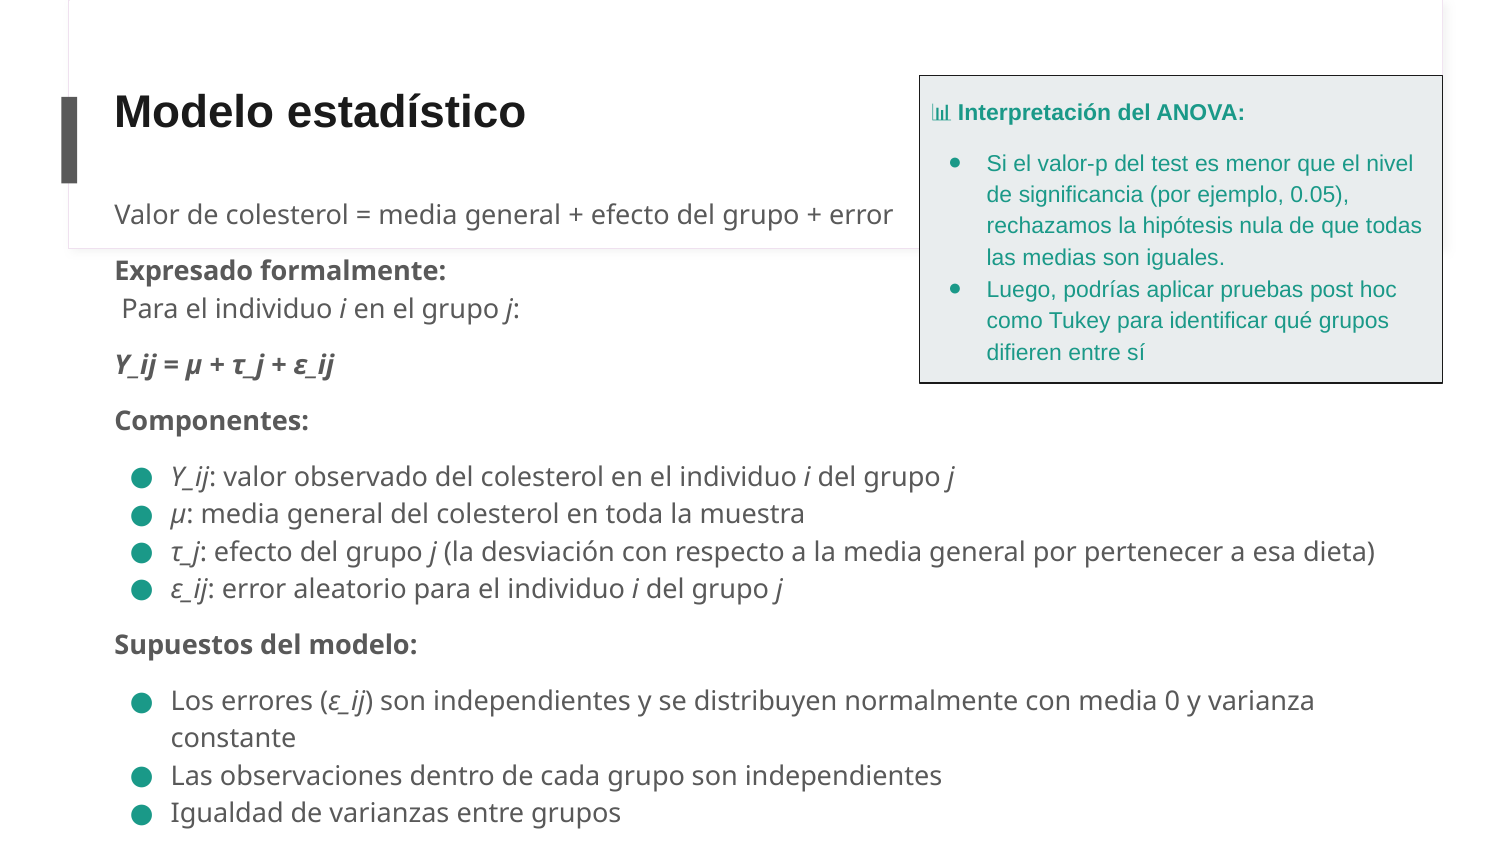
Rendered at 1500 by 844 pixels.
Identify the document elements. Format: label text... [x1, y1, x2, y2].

text_box 📊 Interpretación del ANOVA: Si el valor-p del test es menor que el nivel de significancia (por ejemplo, 0.05), rechazamos la hipótesis nula de que todas las medias son iguales. Luego, podrías aplicar pruebas post hoc como Tukey para identificar qué grupos difieren entre sí [919, 75, 1443, 384]
title Modelo estadístico [102, 50, 1042, 160]
list Valor de colesterol = media general + efecto del grupo + error Expresado formalmente: Para el individuo i en el grupo j: Y_ij = μ + τ_j + ε_ij Componentes: Y_ij: valor observado del colesterol en el individuo i del grupo j μ: media general del colesterol en toda la muestra τ_j: efecto del grupo j (la desviación con respecto a la media general por pertenecer a esa dieta) ε_ij: error aleatorio para el individuo i del grupo j Supuestos del modelo: Los errores (ε_ij) son independientes y se distribuyen normalmente con media 0 y varianza constante Las observaciones dentro de cada grupo son independientes Igualdad de varianzas entre grupos [103, 187, 1397, 723]
